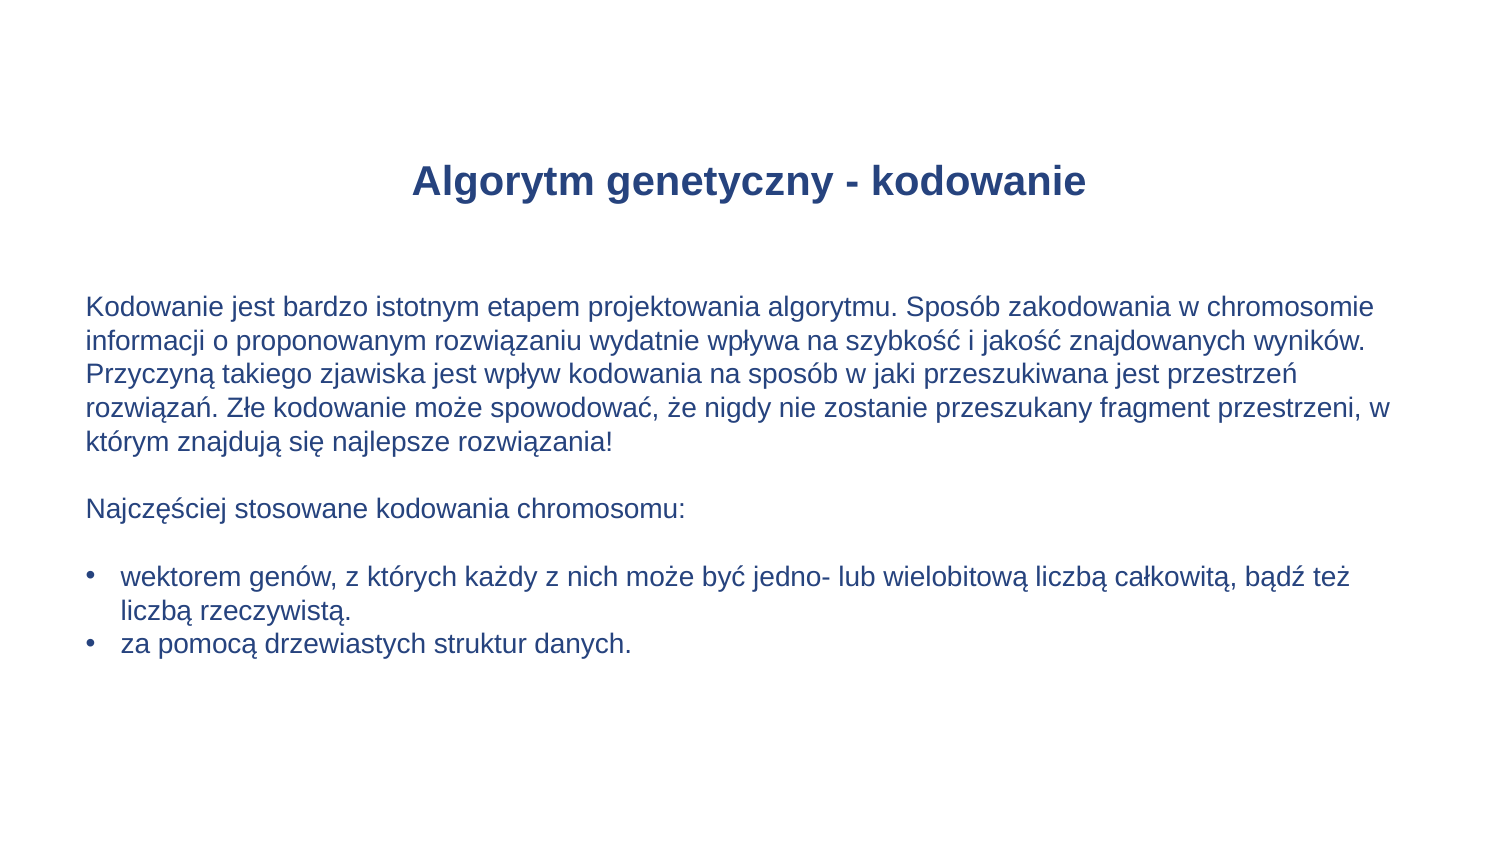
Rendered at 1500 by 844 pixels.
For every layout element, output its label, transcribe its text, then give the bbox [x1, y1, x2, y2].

title Algorytm genetyczny - kodowanie [70, 89, 1428, 212]
text_box Kodowanie jest bardzo istotnym etapem projektowania algorytmu. Sposób zakodowania w chromosomie informacji o proponowanym rozwiązaniu wydatnie wpływa na szybkość i jakość znajdowanych wyników. Przyczyną takiego zjawiska jest wpływ kodowania na sposób w jaki przeszukiwana jest przestrzeń rozwiązań. Złe kodowanie może spowodować, że nigdy nie zostanie przeszukany fragment przestrzeni, w którym znajdują się najlepsze rozwiązania! Najczęściej stosowane kodowania chromosomu: wektorem genów, z których każdy z nich może być jedno- lub wielobitową liczbą całkowitą, bądź też liczbą rzeczywistą. za pomocą drzewiastych struktur danych. [70, 281, 1436, 667]
